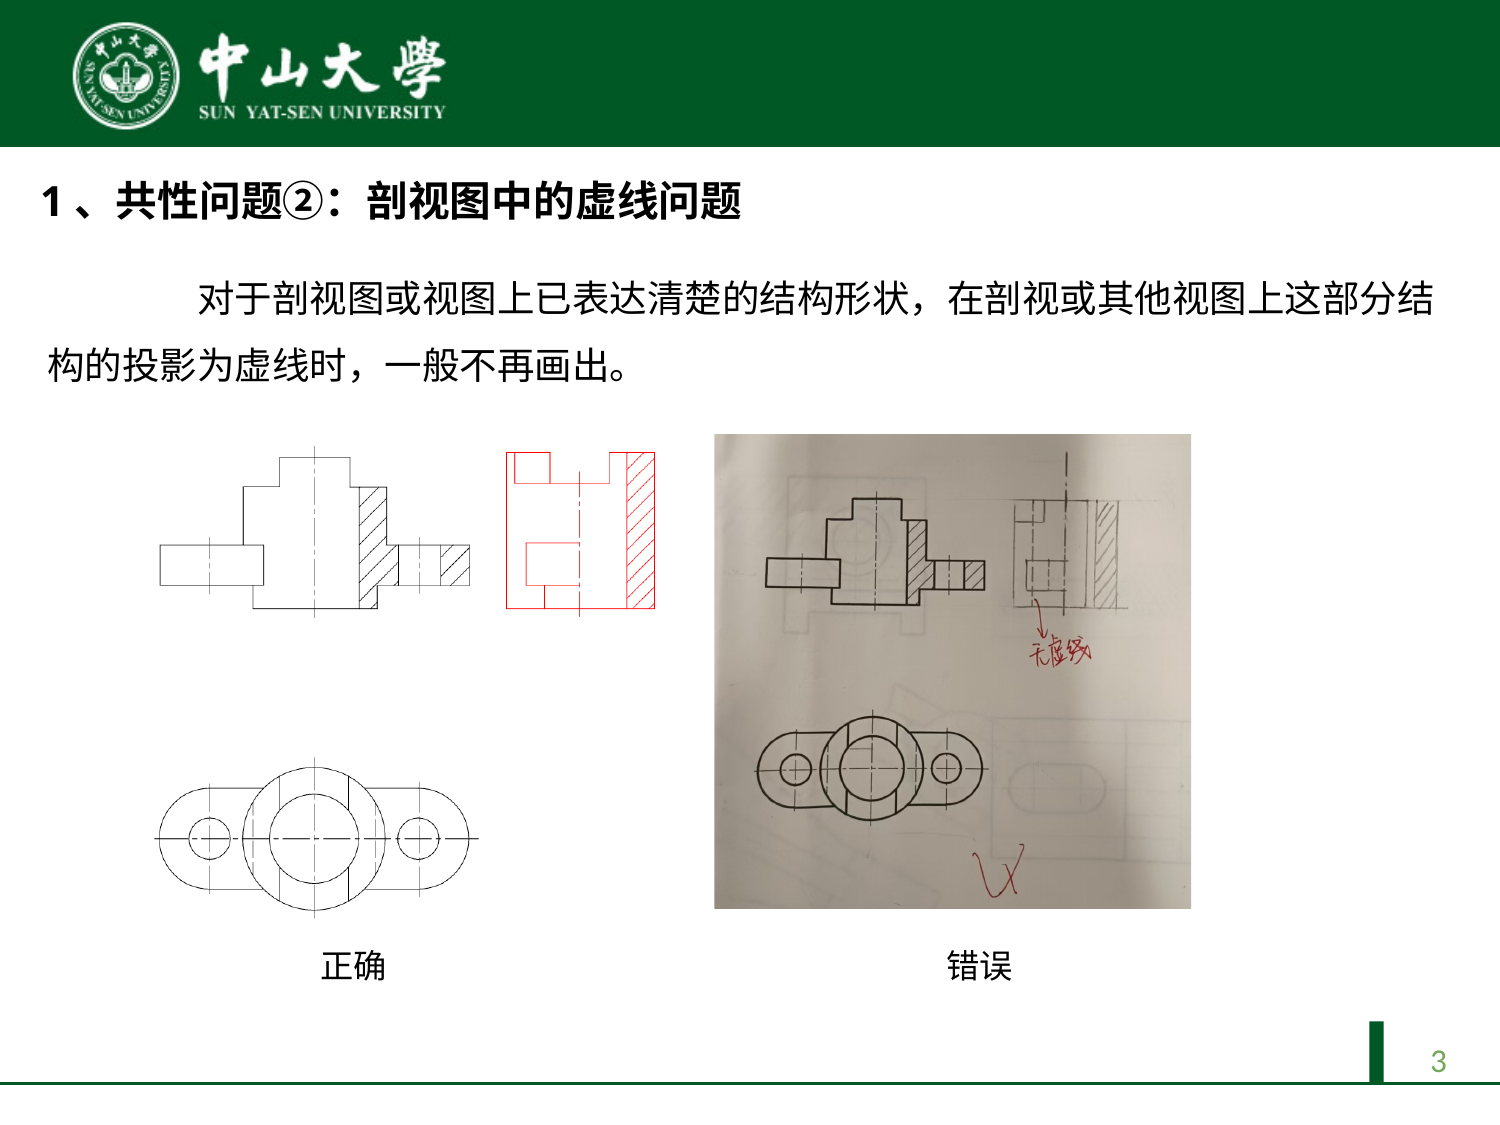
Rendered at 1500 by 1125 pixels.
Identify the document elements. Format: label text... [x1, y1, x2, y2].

text_box [1368, 1020, 1385, 1029]
slide_number 3 [1124, 1084, 1462, 1090]
text_box 1、共性问题②：剖视图中的虚线问题 [25, 167, 757, 233]
picture [45, 0, 465, 147]
slide_number 3 [1124, 1029, 1462, 1083]
text_box 对于剖视图或视图上已表达清楚的结构形状，在剖视或其他视图上这部分结构的投影为虚线时，一般不再画出。 [32, 244, 1468, 395]
picture [139, 434, 674, 922]
text_box 错误 [932, 937, 1091, 993]
text_box 正确 [305, 937, 465, 993]
picture [714, 434, 1192, 909]
text_box [0, 0, 1500, 148]
